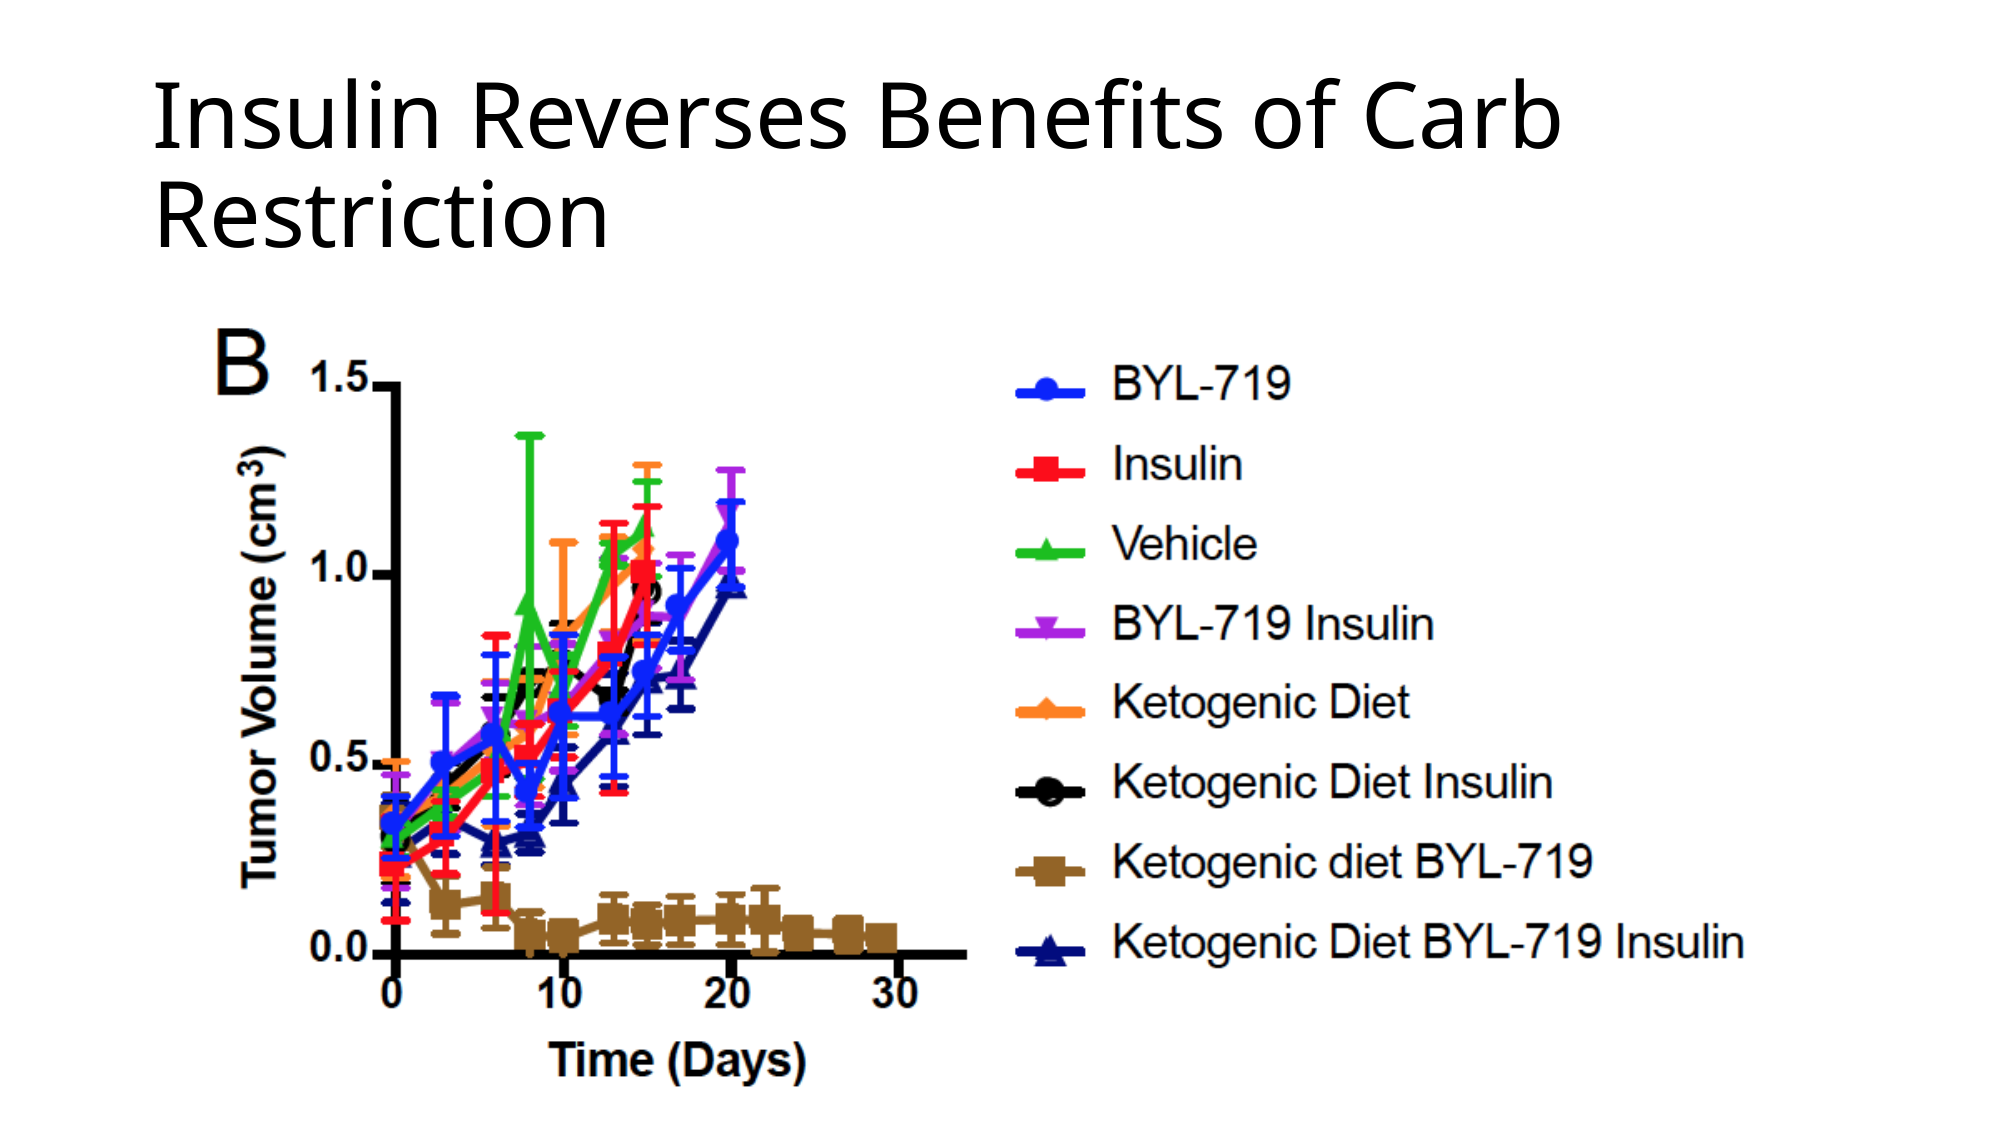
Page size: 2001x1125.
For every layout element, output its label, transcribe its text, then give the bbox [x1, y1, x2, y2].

picture [183, 277, 1775, 1115]
title Insulin Reverses Benefits of Carb Restriction [137, 59, 1863, 278]
